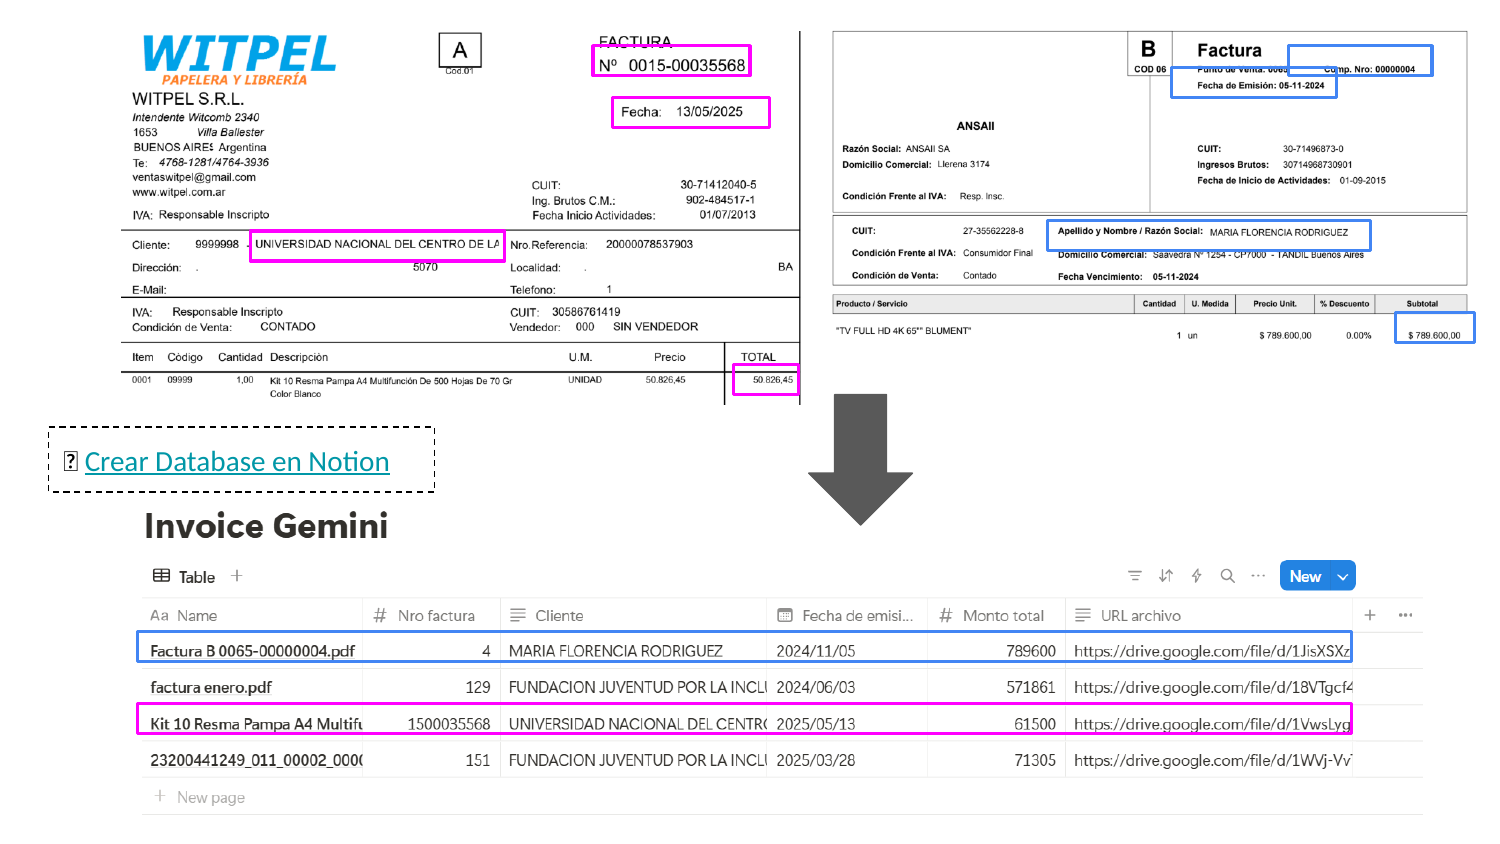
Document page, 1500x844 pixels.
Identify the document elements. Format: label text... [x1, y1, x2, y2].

picture [121, 488, 1433, 826]
picture [121, 31, 801, 406]
text_box 🔗 Crear Database en Notion [48, 426, 435, 492]
picture [825, 23, 1476, 357]
text_box [808, 394, 913, 486]
